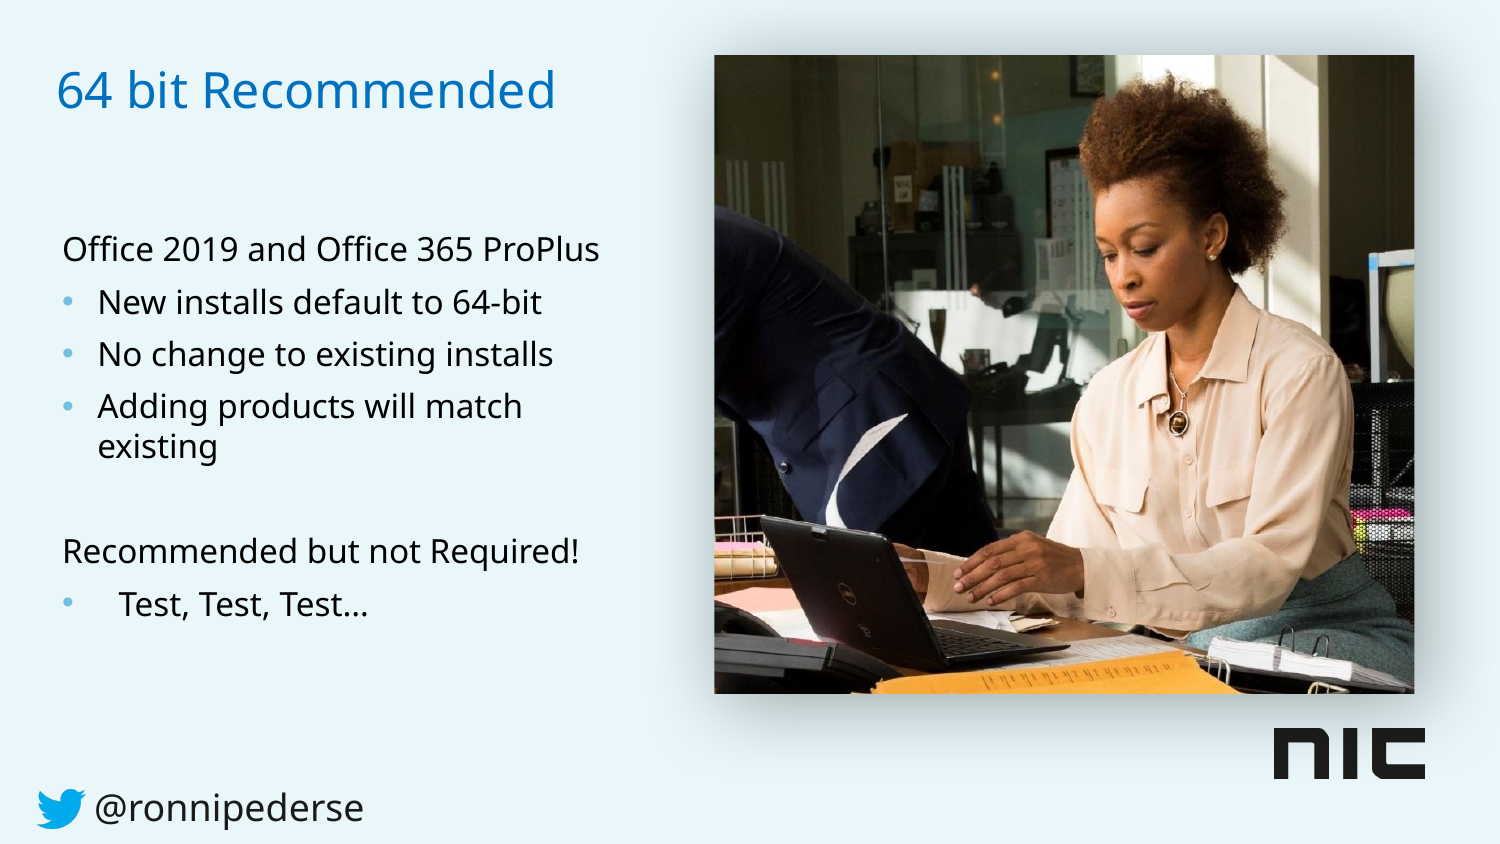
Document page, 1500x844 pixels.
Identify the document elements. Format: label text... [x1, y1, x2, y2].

list Office 2019 and Office 365 ProPlus New installs default to 64-bit No change to existing installs Adding products will match existing Recommended but not Required! Test, Test, Test… [47, 221, 662, 682]
text_box @ronnipedersen [94, 783, 370, 844]
picture [0, 0, 1500, 844]
title 64 bit Recommended [41, 20, 609, 157]
